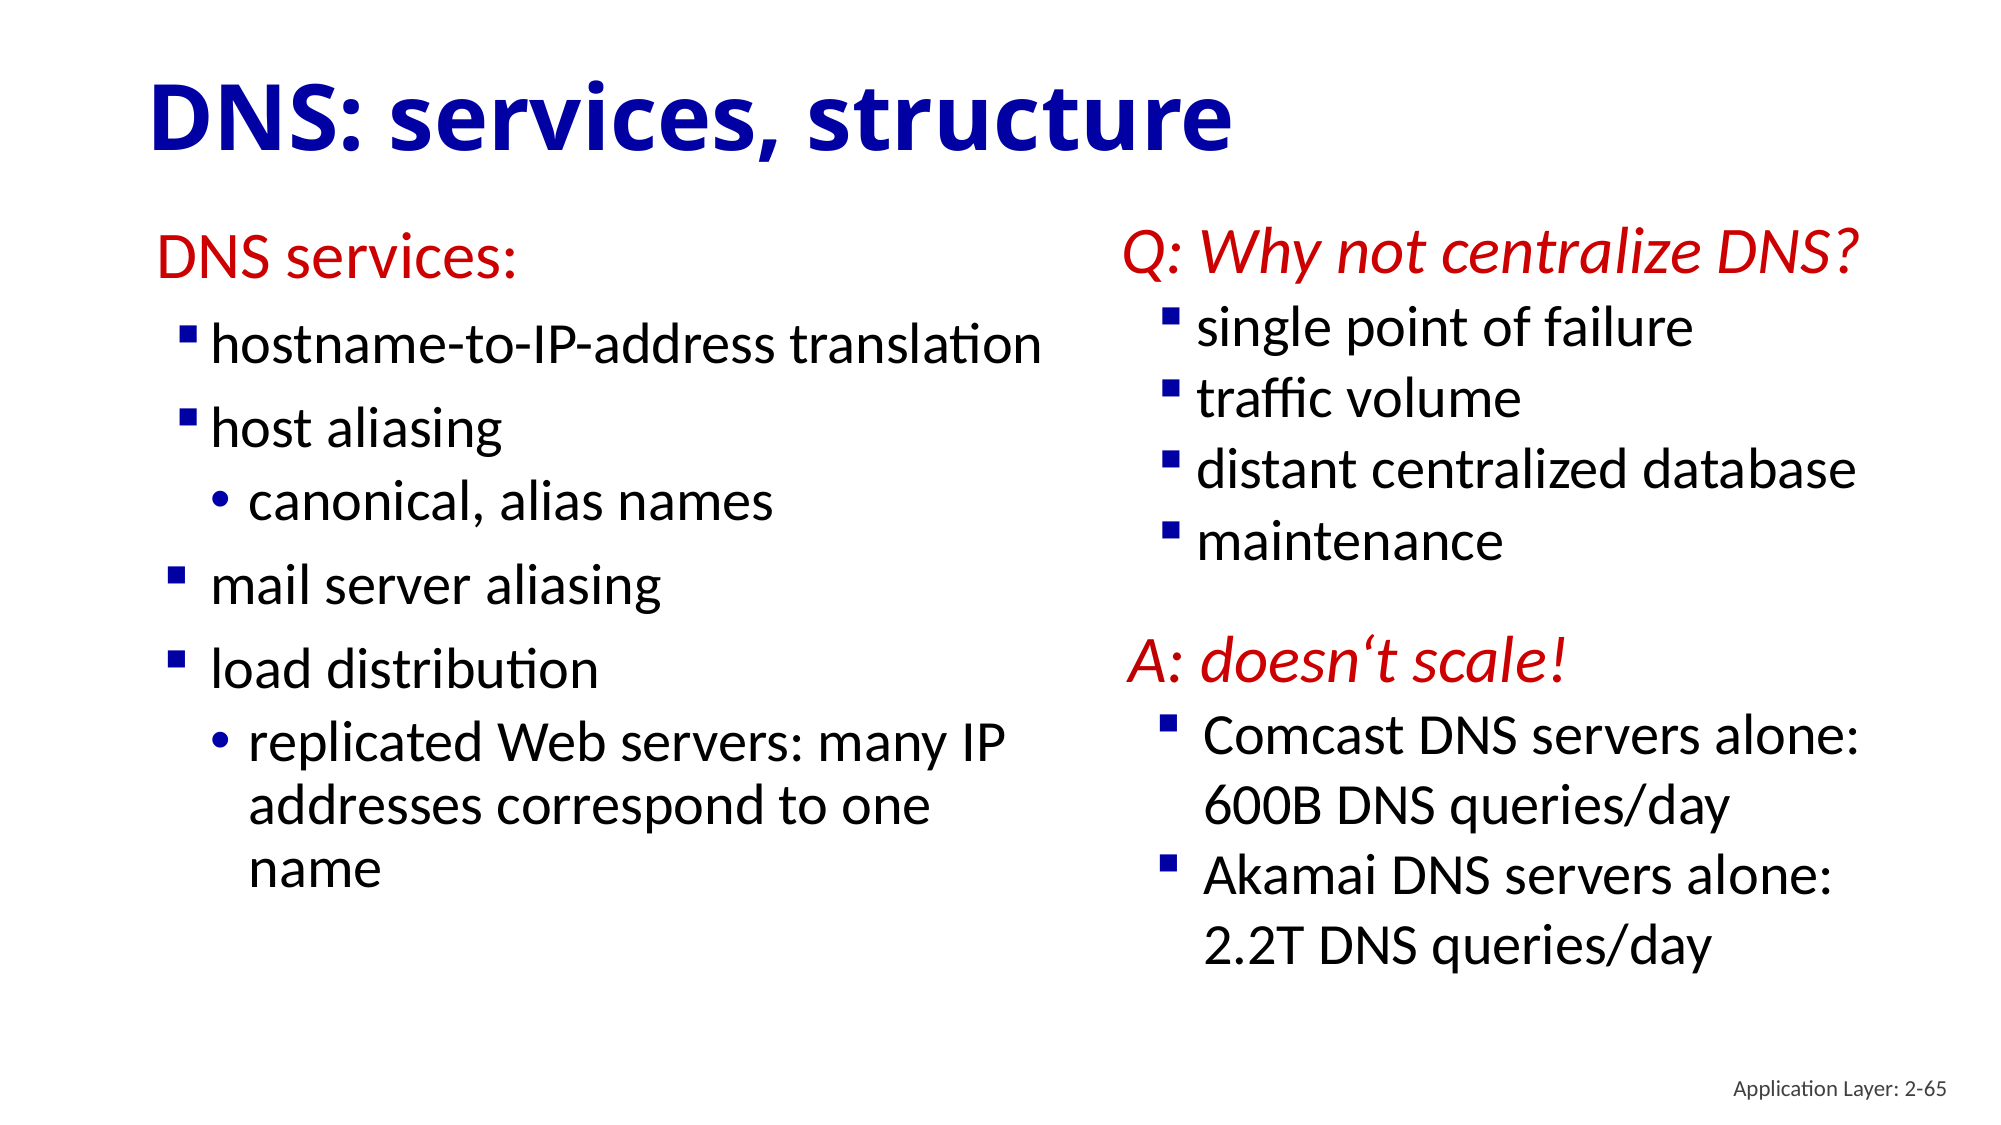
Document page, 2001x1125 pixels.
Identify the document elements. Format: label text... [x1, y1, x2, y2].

text_box Q: Why not centralize DNS? single point of failure traffic volume distant centralized database maintenance [1085, 208, 1903, 580]
title DNS: services, structure [131, 47, 1856, 195]
text_box A: doesn‘t scale! Comcast DNS servers alone: 600B DNS queries/day Akamai DNS servers alone: 2.2T DNS queries/day [1111, 608, 1925, 984]
text_box DNS services: hostname-to-IP-address translation host aliasing canonical, alias names mail server aliasing load distribution replicated Web servers: many IP addresses correspond to one name [120, 213, 1073, 976]
slide_number Application Layer: 2- [1512, 1056, 1963, 1117]
